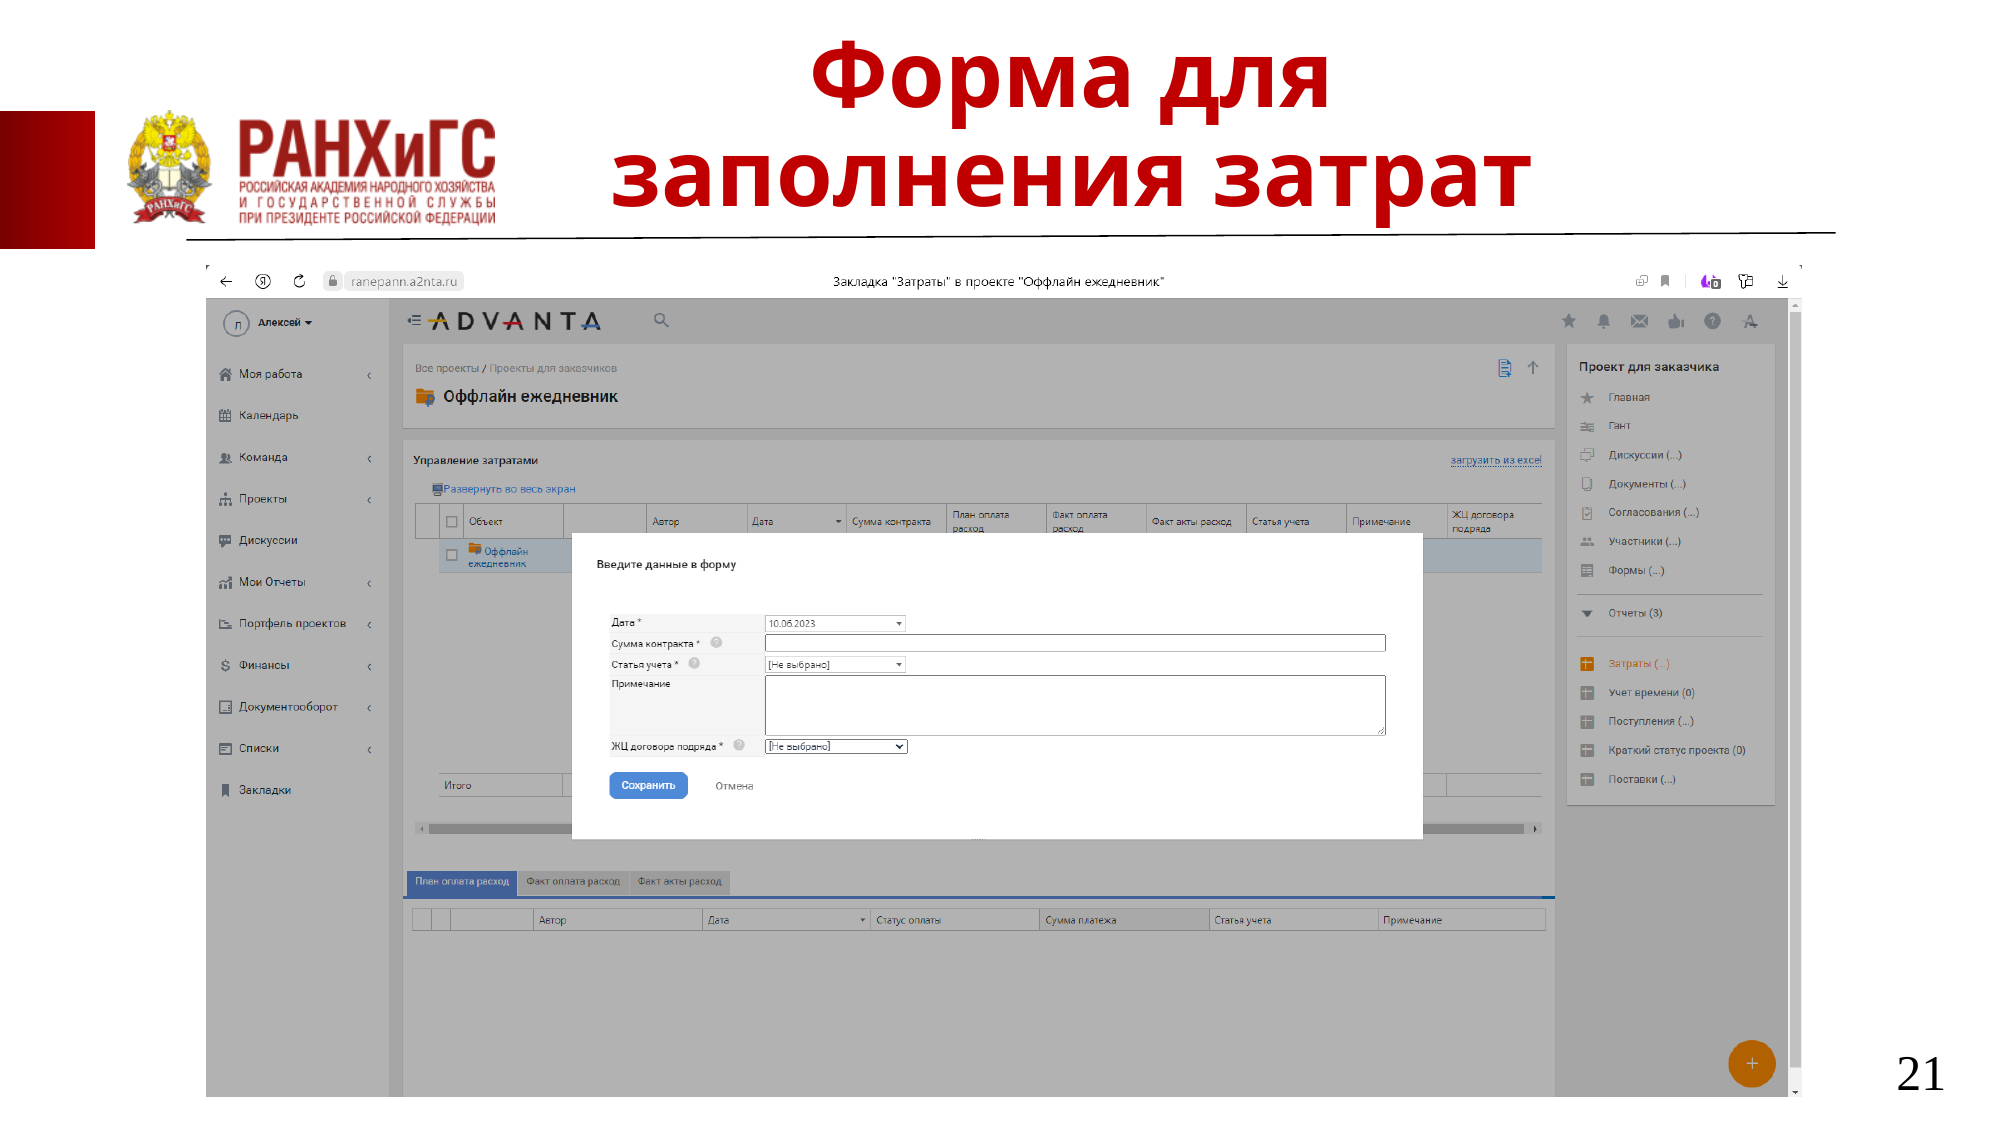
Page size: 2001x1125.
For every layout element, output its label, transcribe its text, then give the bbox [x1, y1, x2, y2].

text_box [186, 232, 1836, 241]
text_box 2 [1881, 1033, 1962, 1104]
picture [0, 111, 96, 250]
picture [127, 110, 495, 226]
title Форма для заполнения затрат [512, 112, 1633, 227]
picture [206, 265, 1802, 1097]
